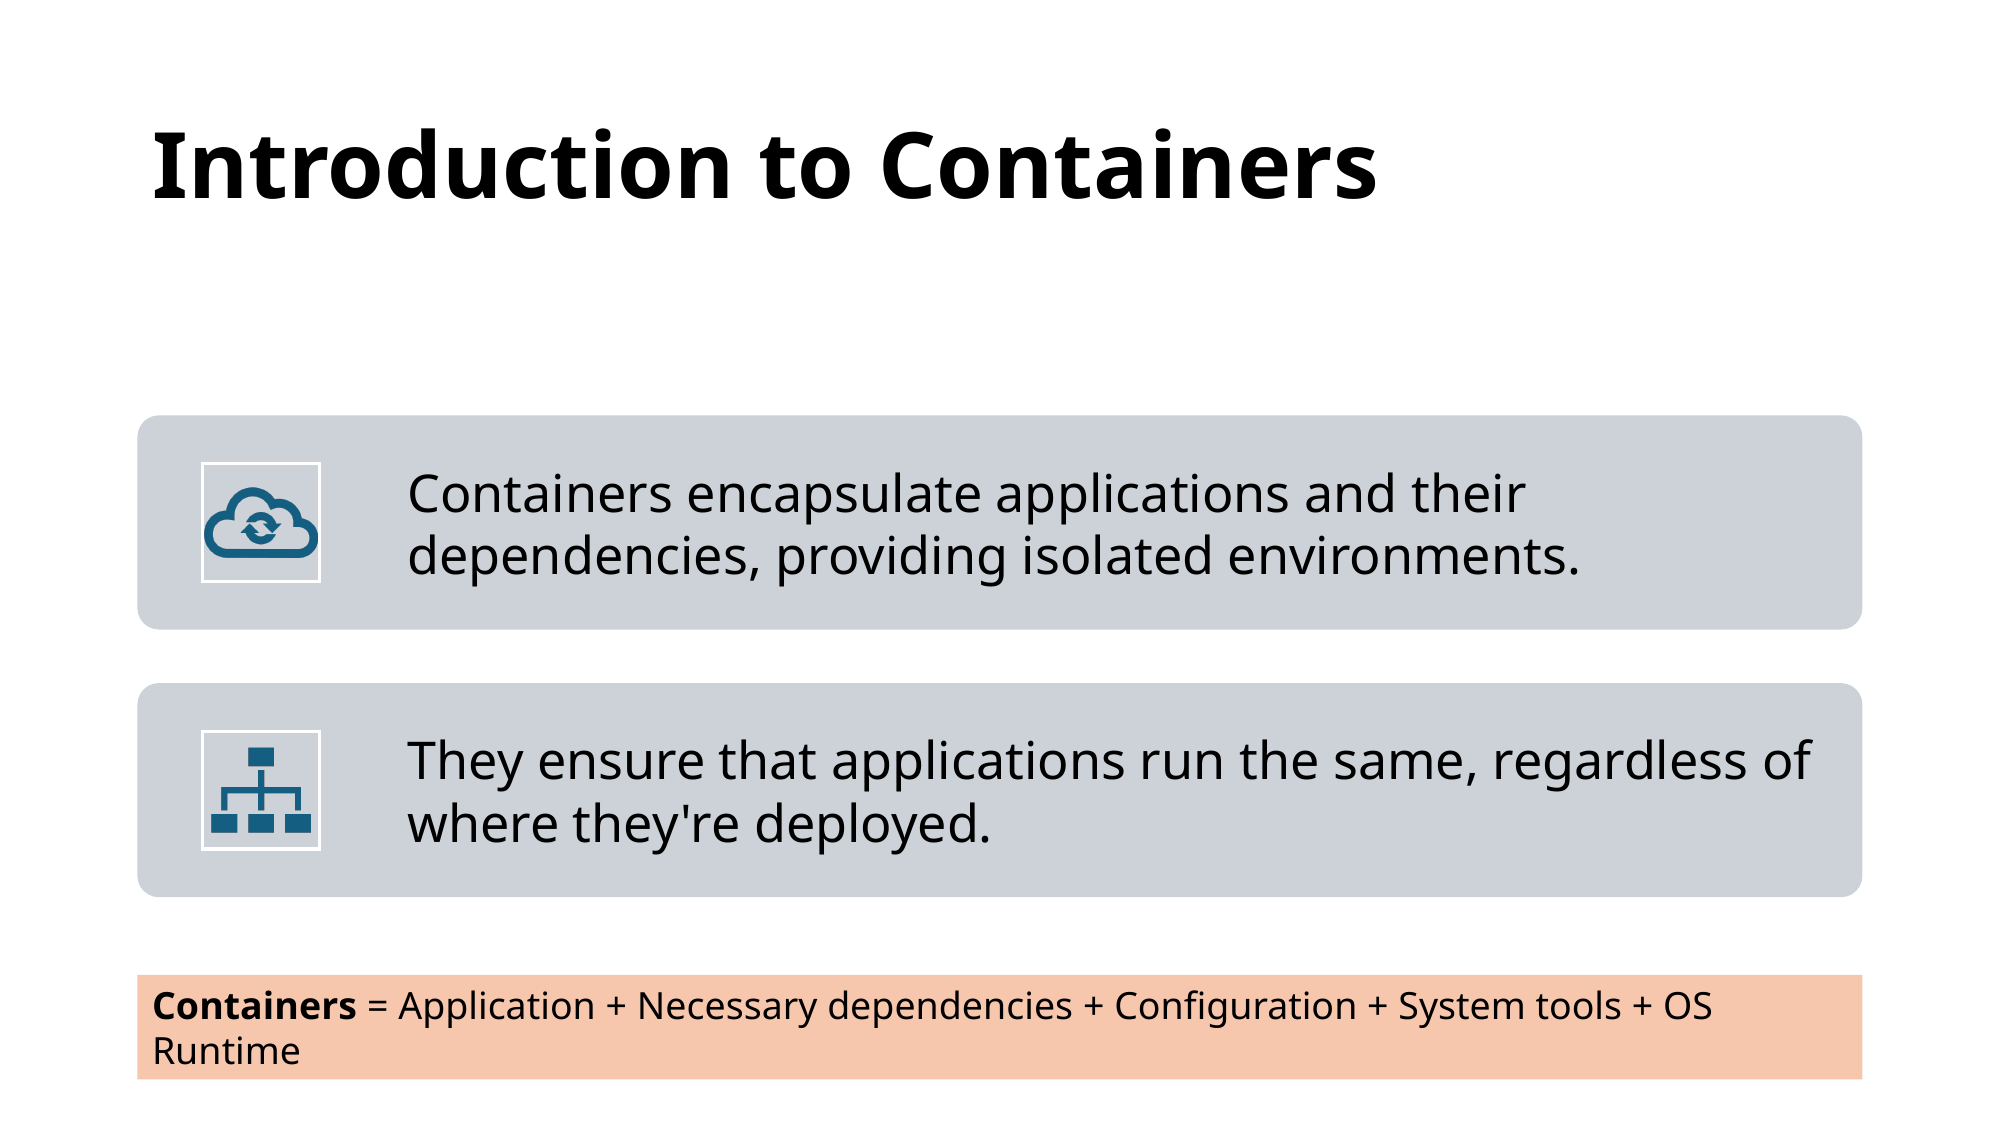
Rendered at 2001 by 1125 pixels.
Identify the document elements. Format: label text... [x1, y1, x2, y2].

text_box Containers = Application + Necessary dependencies + Configuration + System tools + OS Runtime [137, 1014, 1863, 1080]
title Introduction to Containers [137, 59, 1863, 278]
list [136, 298, 1863, 1014]
